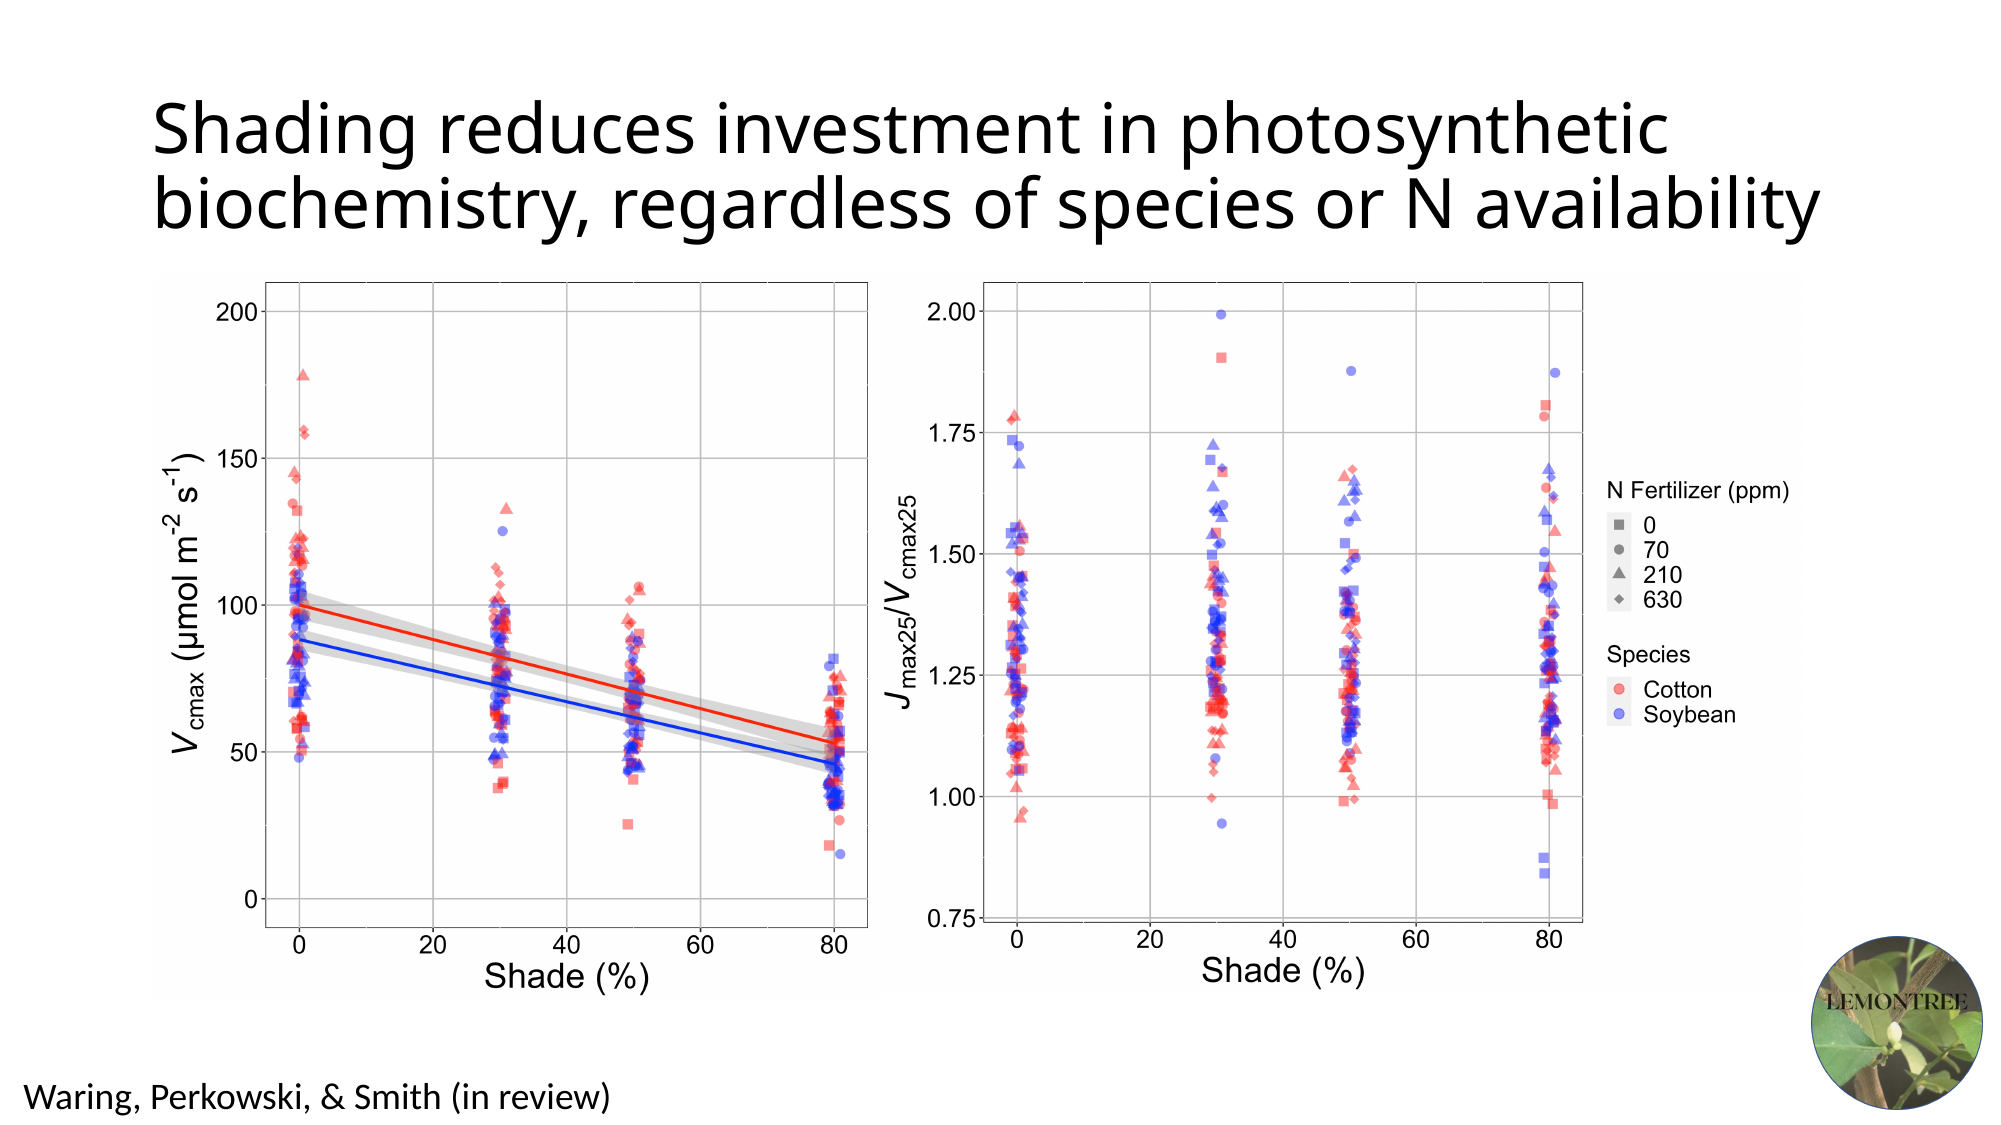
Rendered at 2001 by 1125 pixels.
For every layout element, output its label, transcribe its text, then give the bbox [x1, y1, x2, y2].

picture [1811, 936, 1983, 1110]
picture [154, 274, 1805, 1003]
title Shading reduces investment in photosynthetic biochemistry, regardless of species or N availability [137, 59, 1863, 278]
text_box Waring, Perkowski, & Smith (in review) [8, 1064, 628, 1125]
